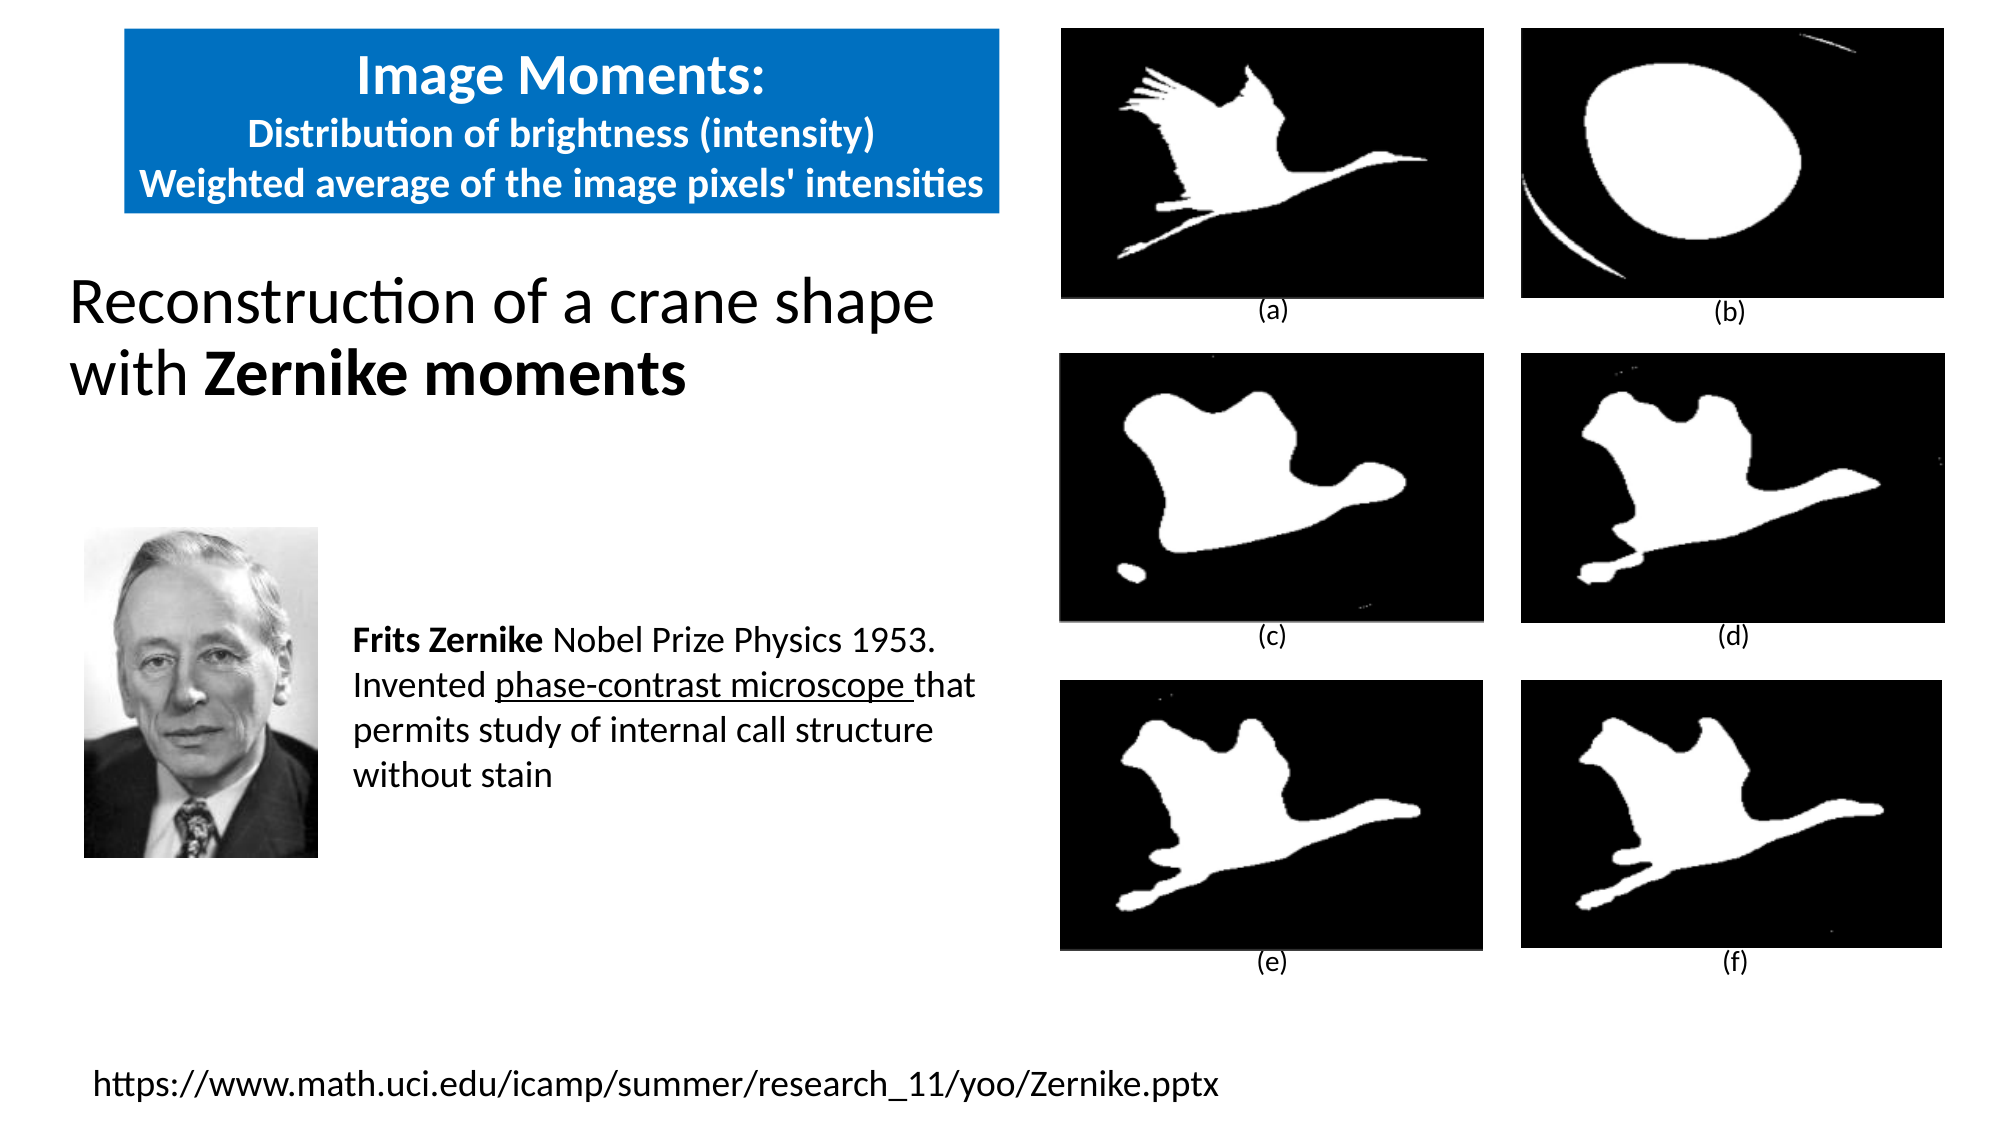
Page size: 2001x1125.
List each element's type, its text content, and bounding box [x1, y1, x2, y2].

text_box https://www.math.uci.edu/icamp/summer/research_11/yoo/Zernike.pptx [78, 1051, 1585, 1112]
text_box Image Moments: Distribution of brightness (intensity) Weighted average of the image pixels' intensities [124, 28, 1000, 214]
text_box Frits Zernike Nobel Prize Physics 1953. Invented phase-contrast microscope that permits study of internal call structure without stain [338, 607, 1014, 803]
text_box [1059, 28, 1948, 985]
list Reconstruction of a crane shape with Zernike moments [54, 258, 1059, 831]
picture [84, 527, 318, 858]
